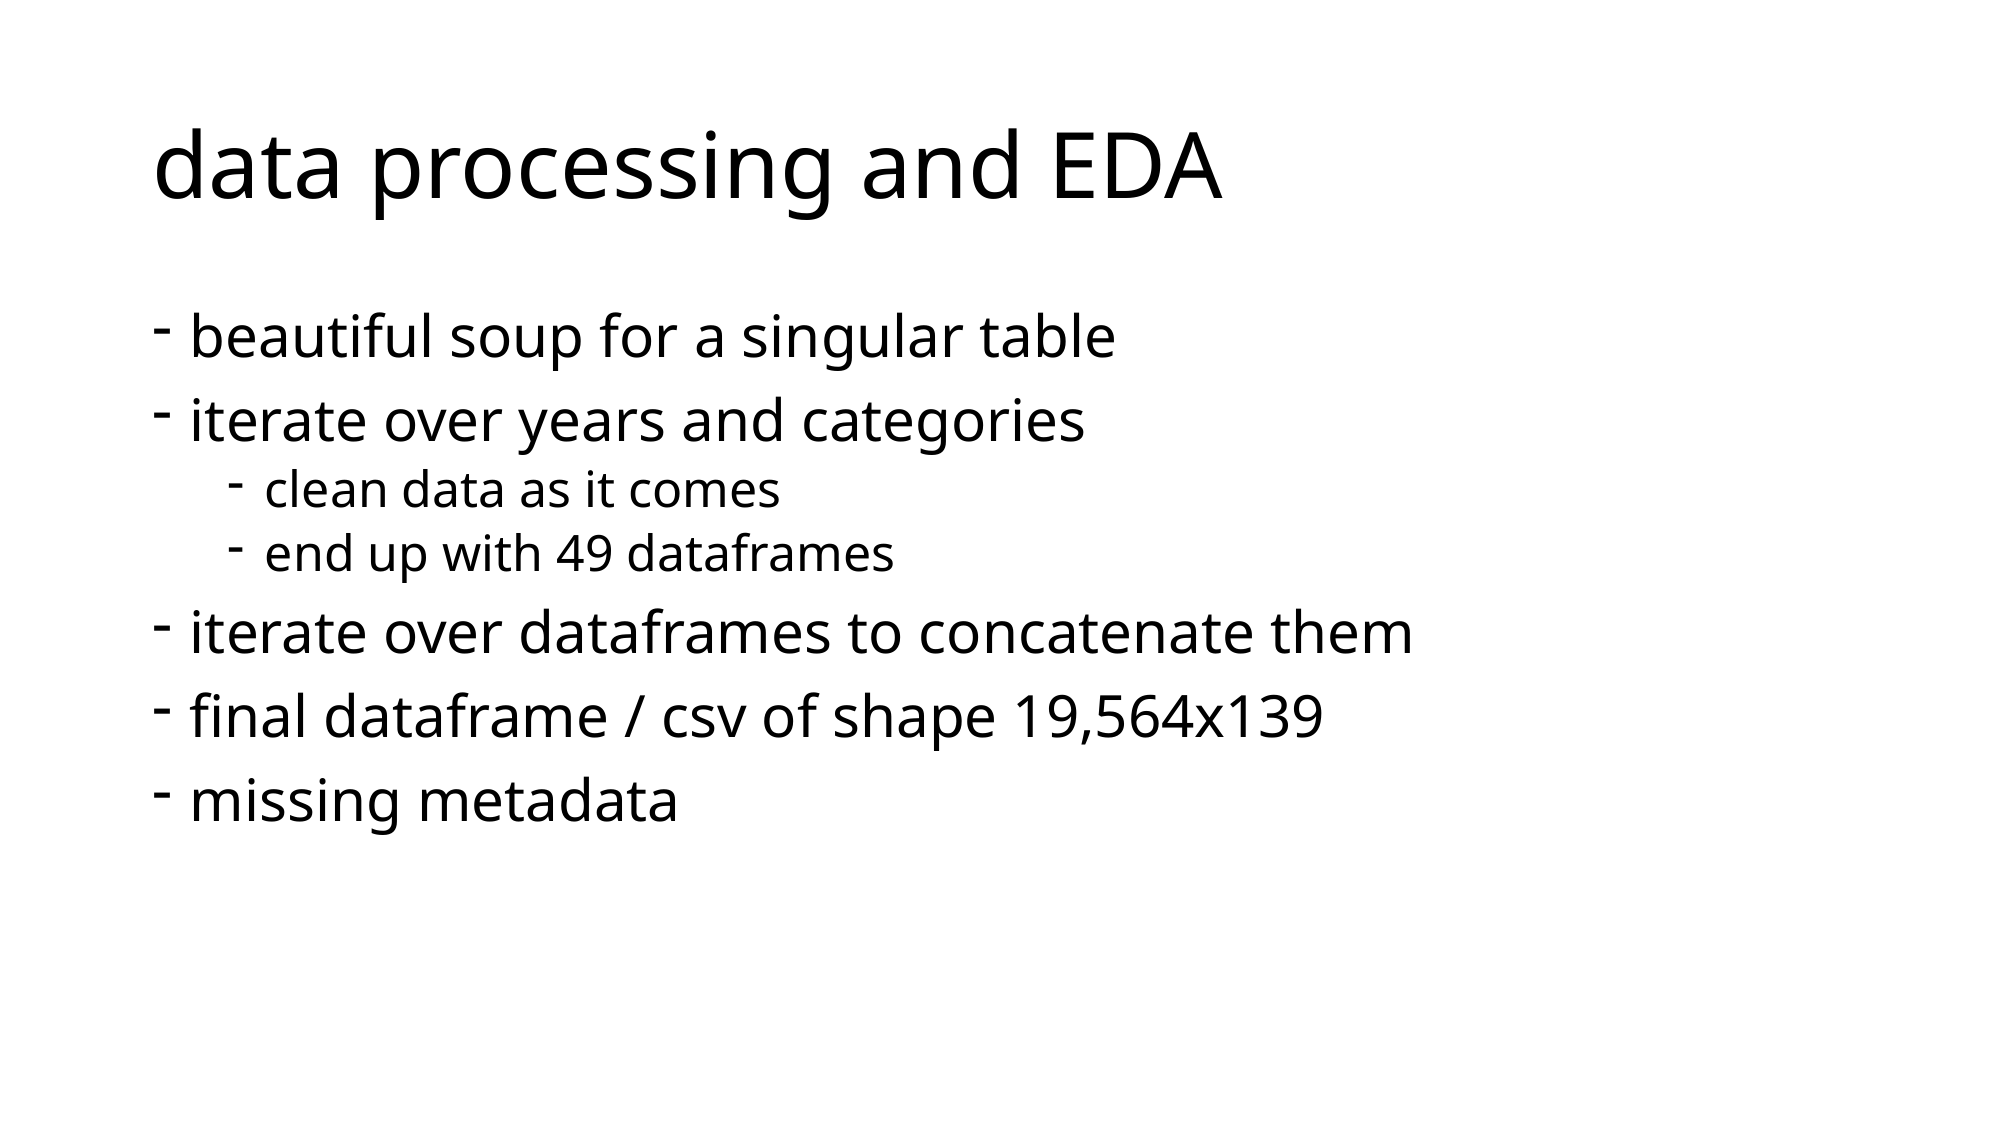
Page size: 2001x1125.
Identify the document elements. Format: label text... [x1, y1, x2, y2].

list beautiful soup for a singular table iterate over years and categories clean data as it comes end up with 49 dataframes iterate over dataframes to concatenate them final dataframe / csv of shape 19,564x139 missing metadata [137, 299, 1863, 1014]
title data processing and EDA [137, 59, 1863, 278]
